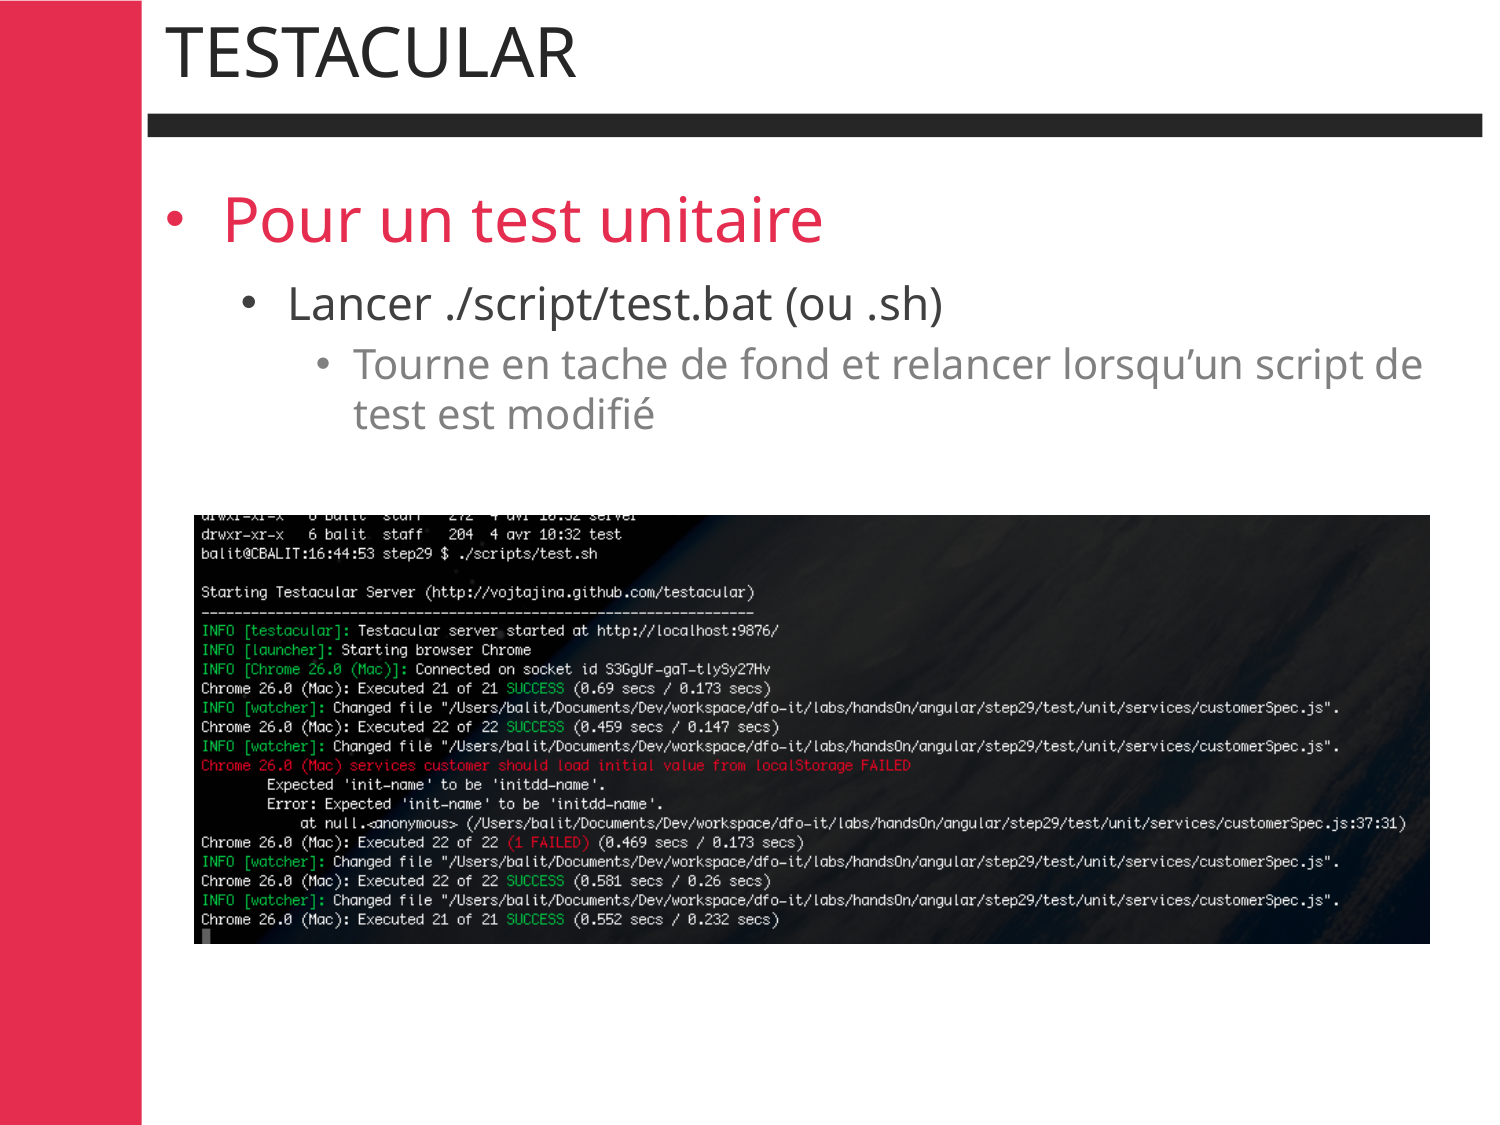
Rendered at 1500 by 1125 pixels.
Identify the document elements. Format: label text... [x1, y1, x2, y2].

picture [194, 514, 1430, 944]
title Testacular [151, 0, 1483, 99]
list Pour un test unitaire Lancer ./script/test.bat (ou .sh) Tourne en tache de fond et relancer lorsqu’un script de test est modifié [151, 172, 1483, 1043]
